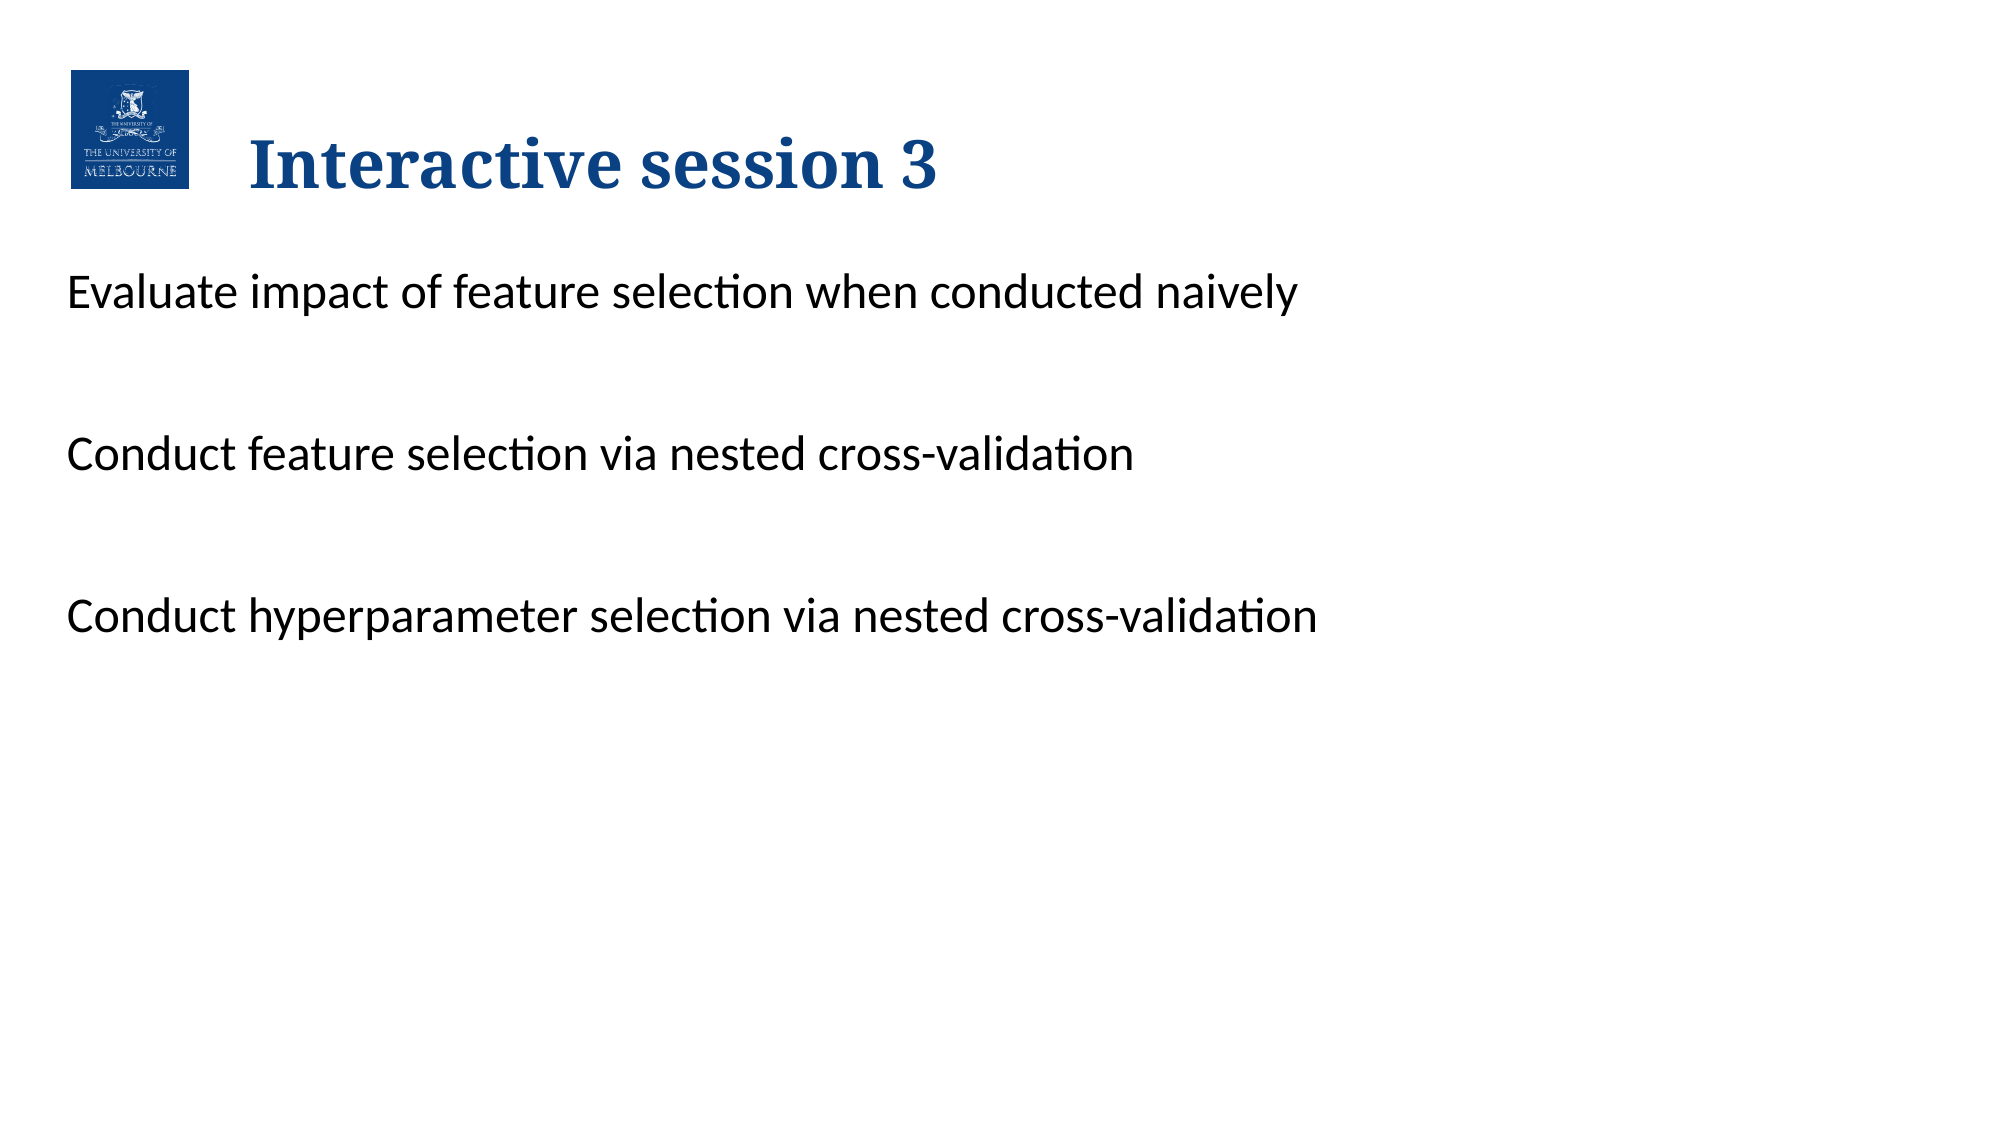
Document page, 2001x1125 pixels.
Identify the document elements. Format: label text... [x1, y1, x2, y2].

title Interactive session 3 [234, 64, 1924, 211]
picture [71, 70, 189, 189]
list Evaluate impact of feature selection when conducted naively Conduct feature selection via nested cross-validation Conduct hyperparameter selection via nested cross-validation [51, 251, 1924, 970]
